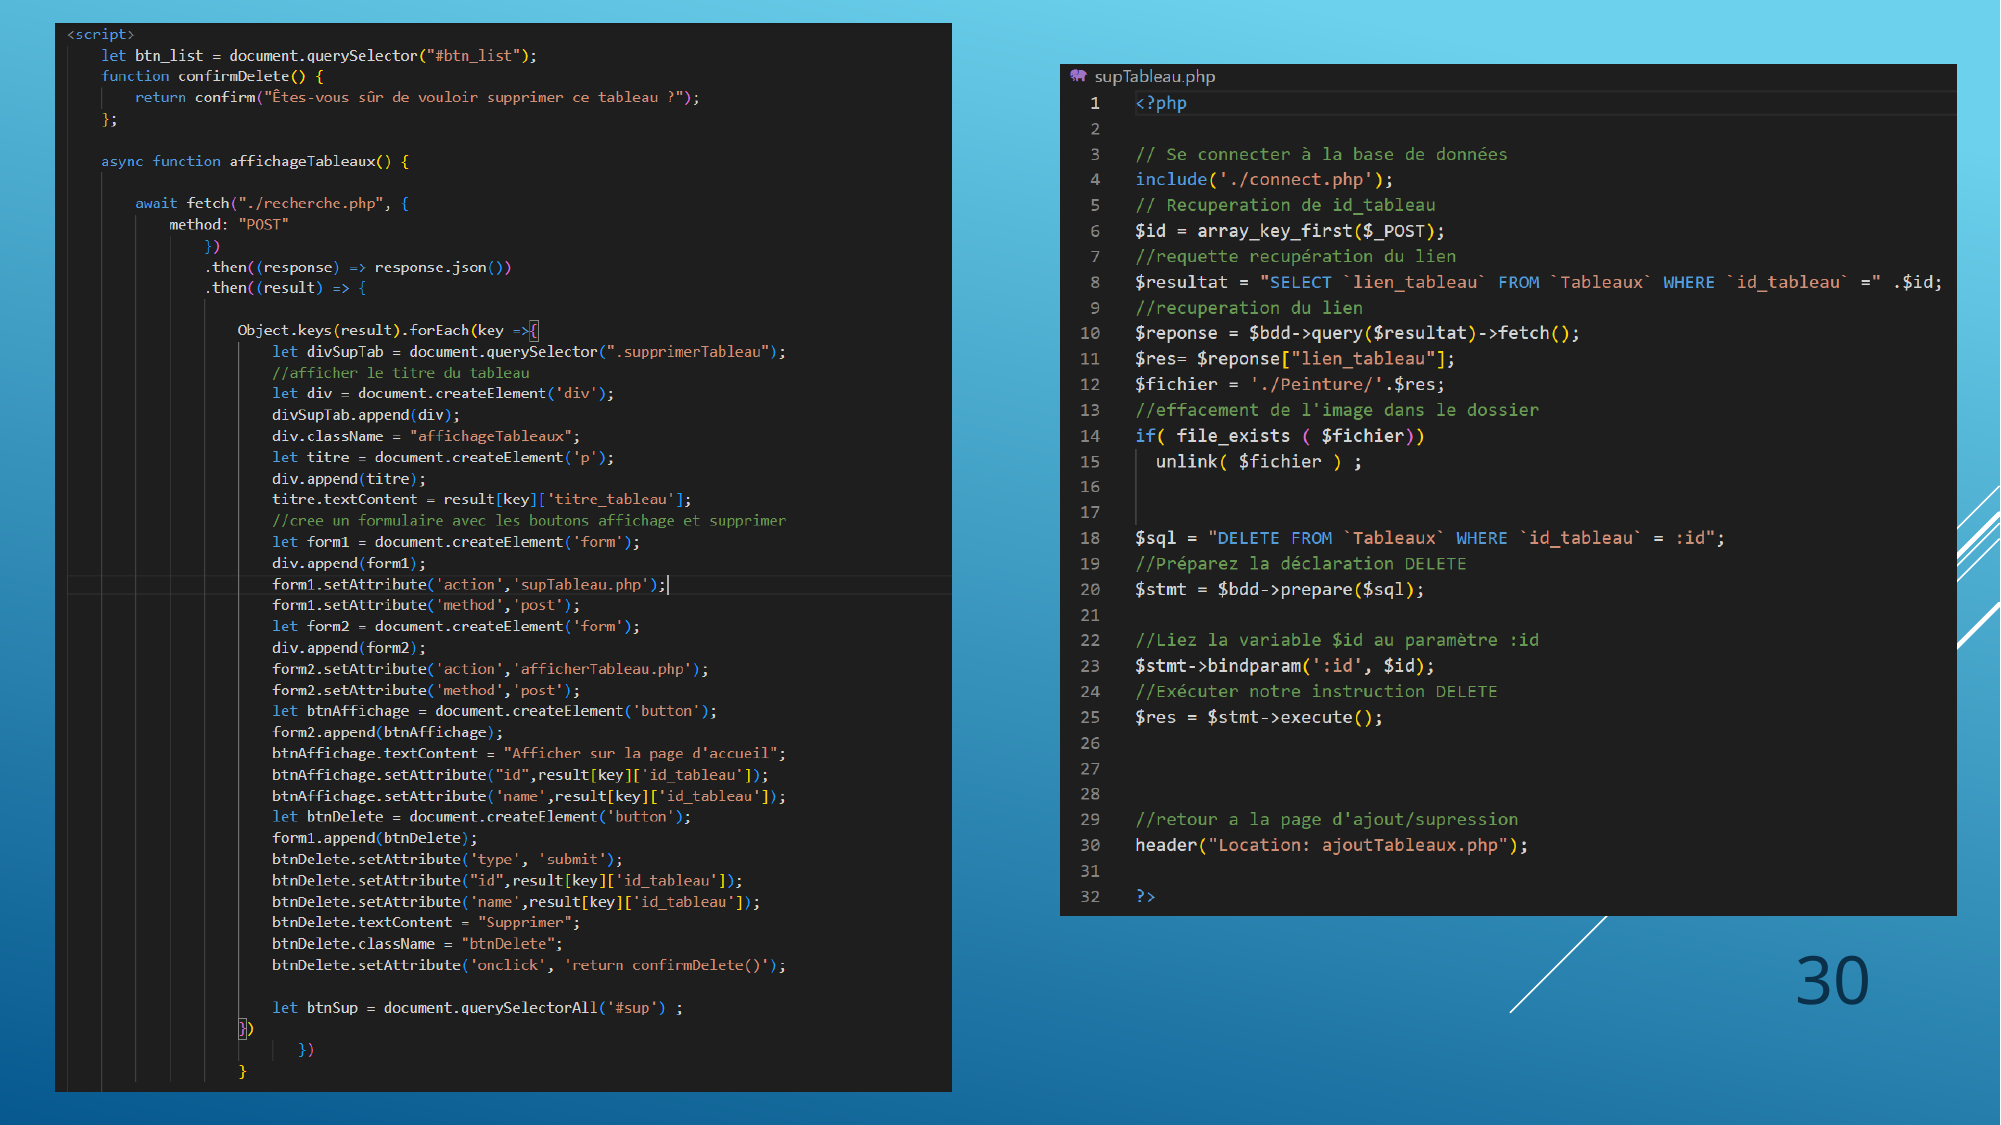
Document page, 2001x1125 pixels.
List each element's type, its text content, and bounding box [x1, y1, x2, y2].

picture [1060, 63, 1957, 916]
picture [55, 23, 953, 1092]
slide_number 30 [1700, 916, 1888, 1025]
